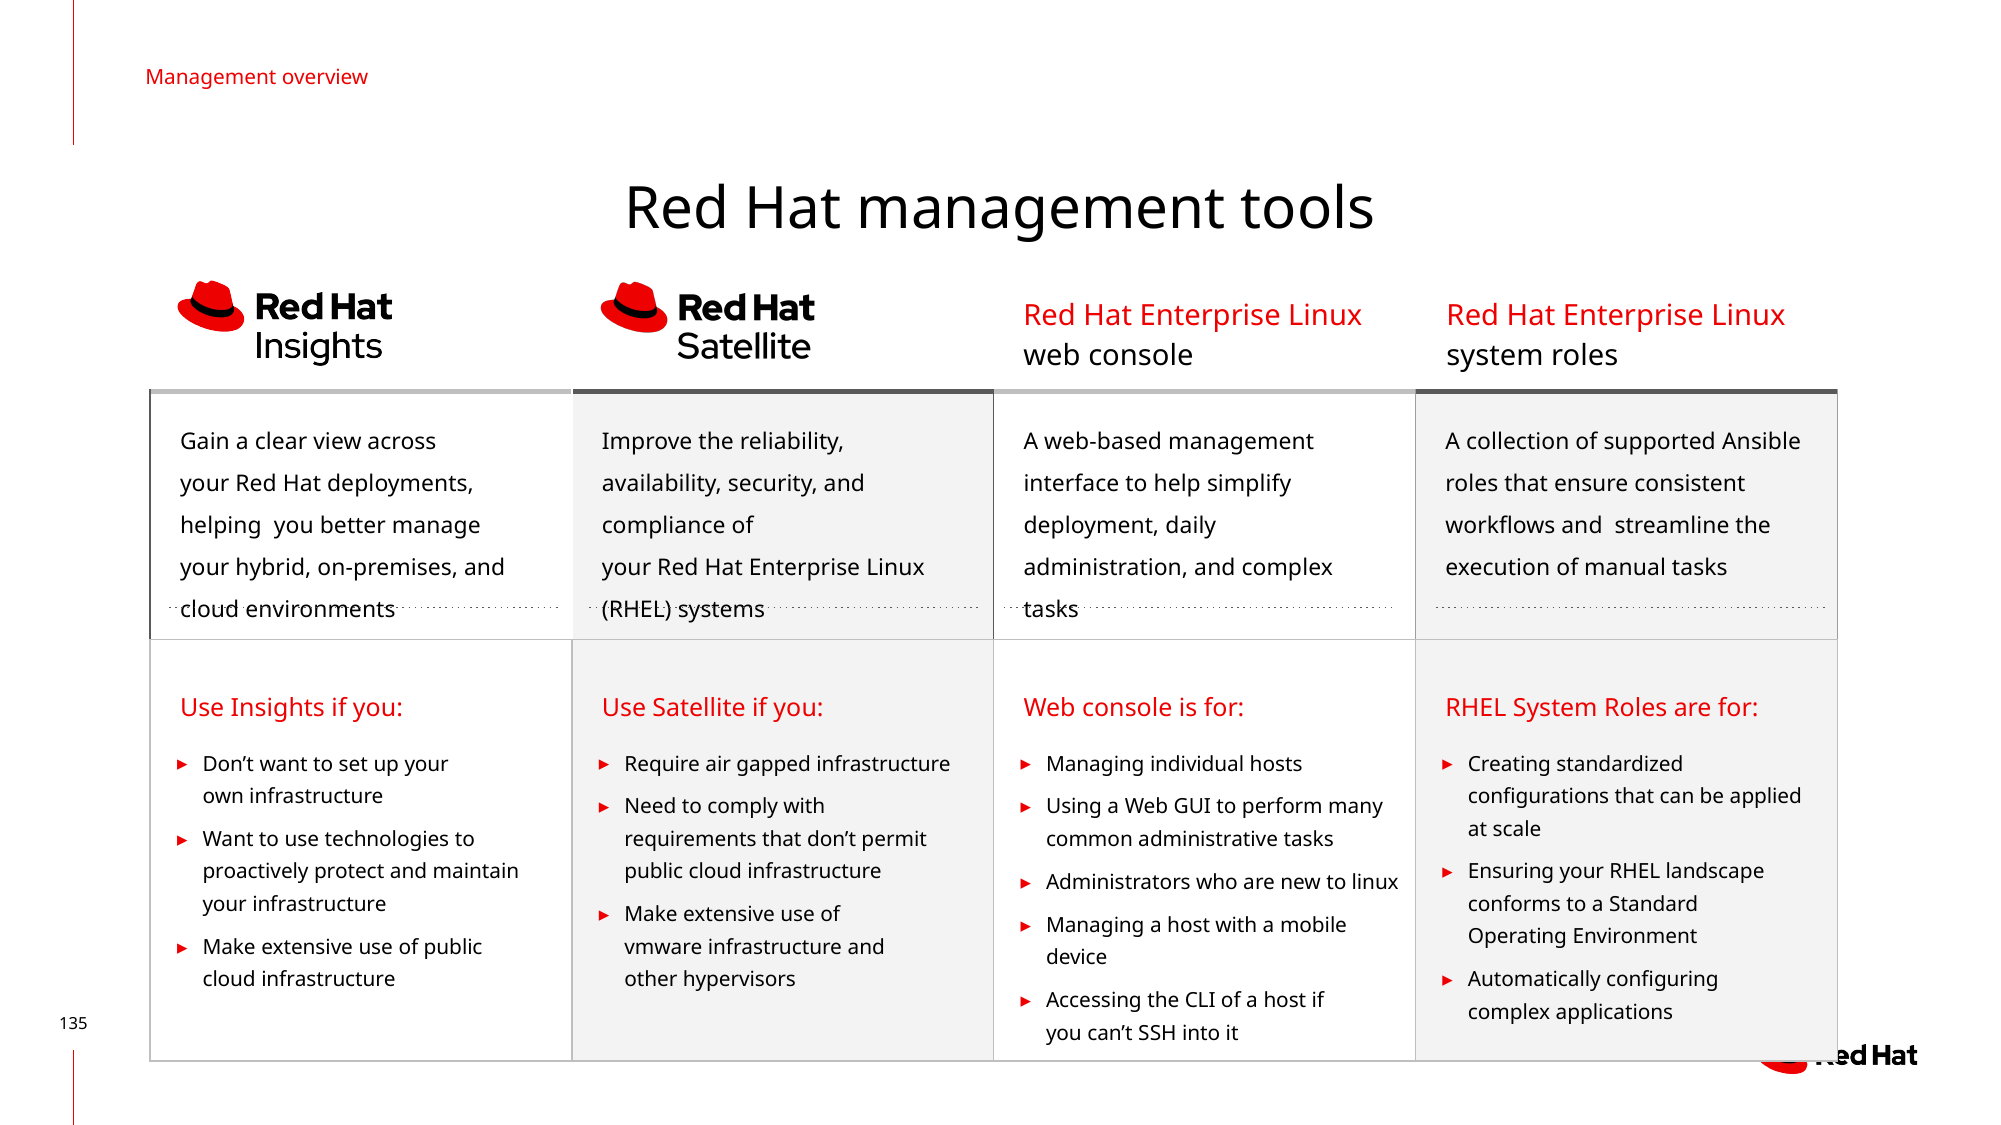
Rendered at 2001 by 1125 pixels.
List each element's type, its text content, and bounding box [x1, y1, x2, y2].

table_cell Web console is for: Managing individual hosts Using a Web GUI to perform many common administrative tasks Administrators who are new to linux Managing a host with a mobile device Accessing the CLI of a host if you can’t SSH into it [994, 640, 1415, 1060]
table_header Improve the reliability, availability, security, and compliance of your Red Hat Enterprise Linux (RHEL) systems [573, 394, 993, 639]
title Red Hat management tools [145, 148, 1855, 240]
slide_number ‹#› [13, 1012, 134, 1036]
picture [176, 280, 393, 367]
table_cell Use Insights if you: Don’t want to set up your own infrastructure Want to use technologies to proactively protect and maintain your infrastructure Make extensive use of public cloud infrastructure [151, 640, 571, 1060]
text_box Red Hat Enterprise Linux web console [1023, 280, 1415, 371]
table_header A web-based management interface to help simplify deployment, daily administration, and complex tasks [994, 394, 1415, 639]
text_box Red Hat Enterprise Linux system roles [1446, 280, 1838, 371]
table_header A collection of supported Ansible roles that ensure consistent workflows and streamline the execution of manual tasks [1416, 394, 1837, 639]
table_header Gain a clear view across your Red Hat deployments, helping you better manage your hybrid, on-premises, and cloud environments [151, 394, 571, 639]
picture [1757, 1035, 1918, 1074]
picture [599, 280, 816, 367]
table_cell RHEL System Roles are for: Creating standardized configurations that can be applied at scale Ensuring your RHEL landscape conforms to a Standard Operating Environment Automatically configuring complex applications [1416, 640, 1837, 1060]
table_cell Use Satellite if you: Require air gapped infrastructure Need to comply with requirements that don’t permit public cloud infrastructure Make extensive use of vmware infrastructure and other hypervisors [573, 640, 993, 1060]
subtitle Management overview [73, 9, 919, 143]
